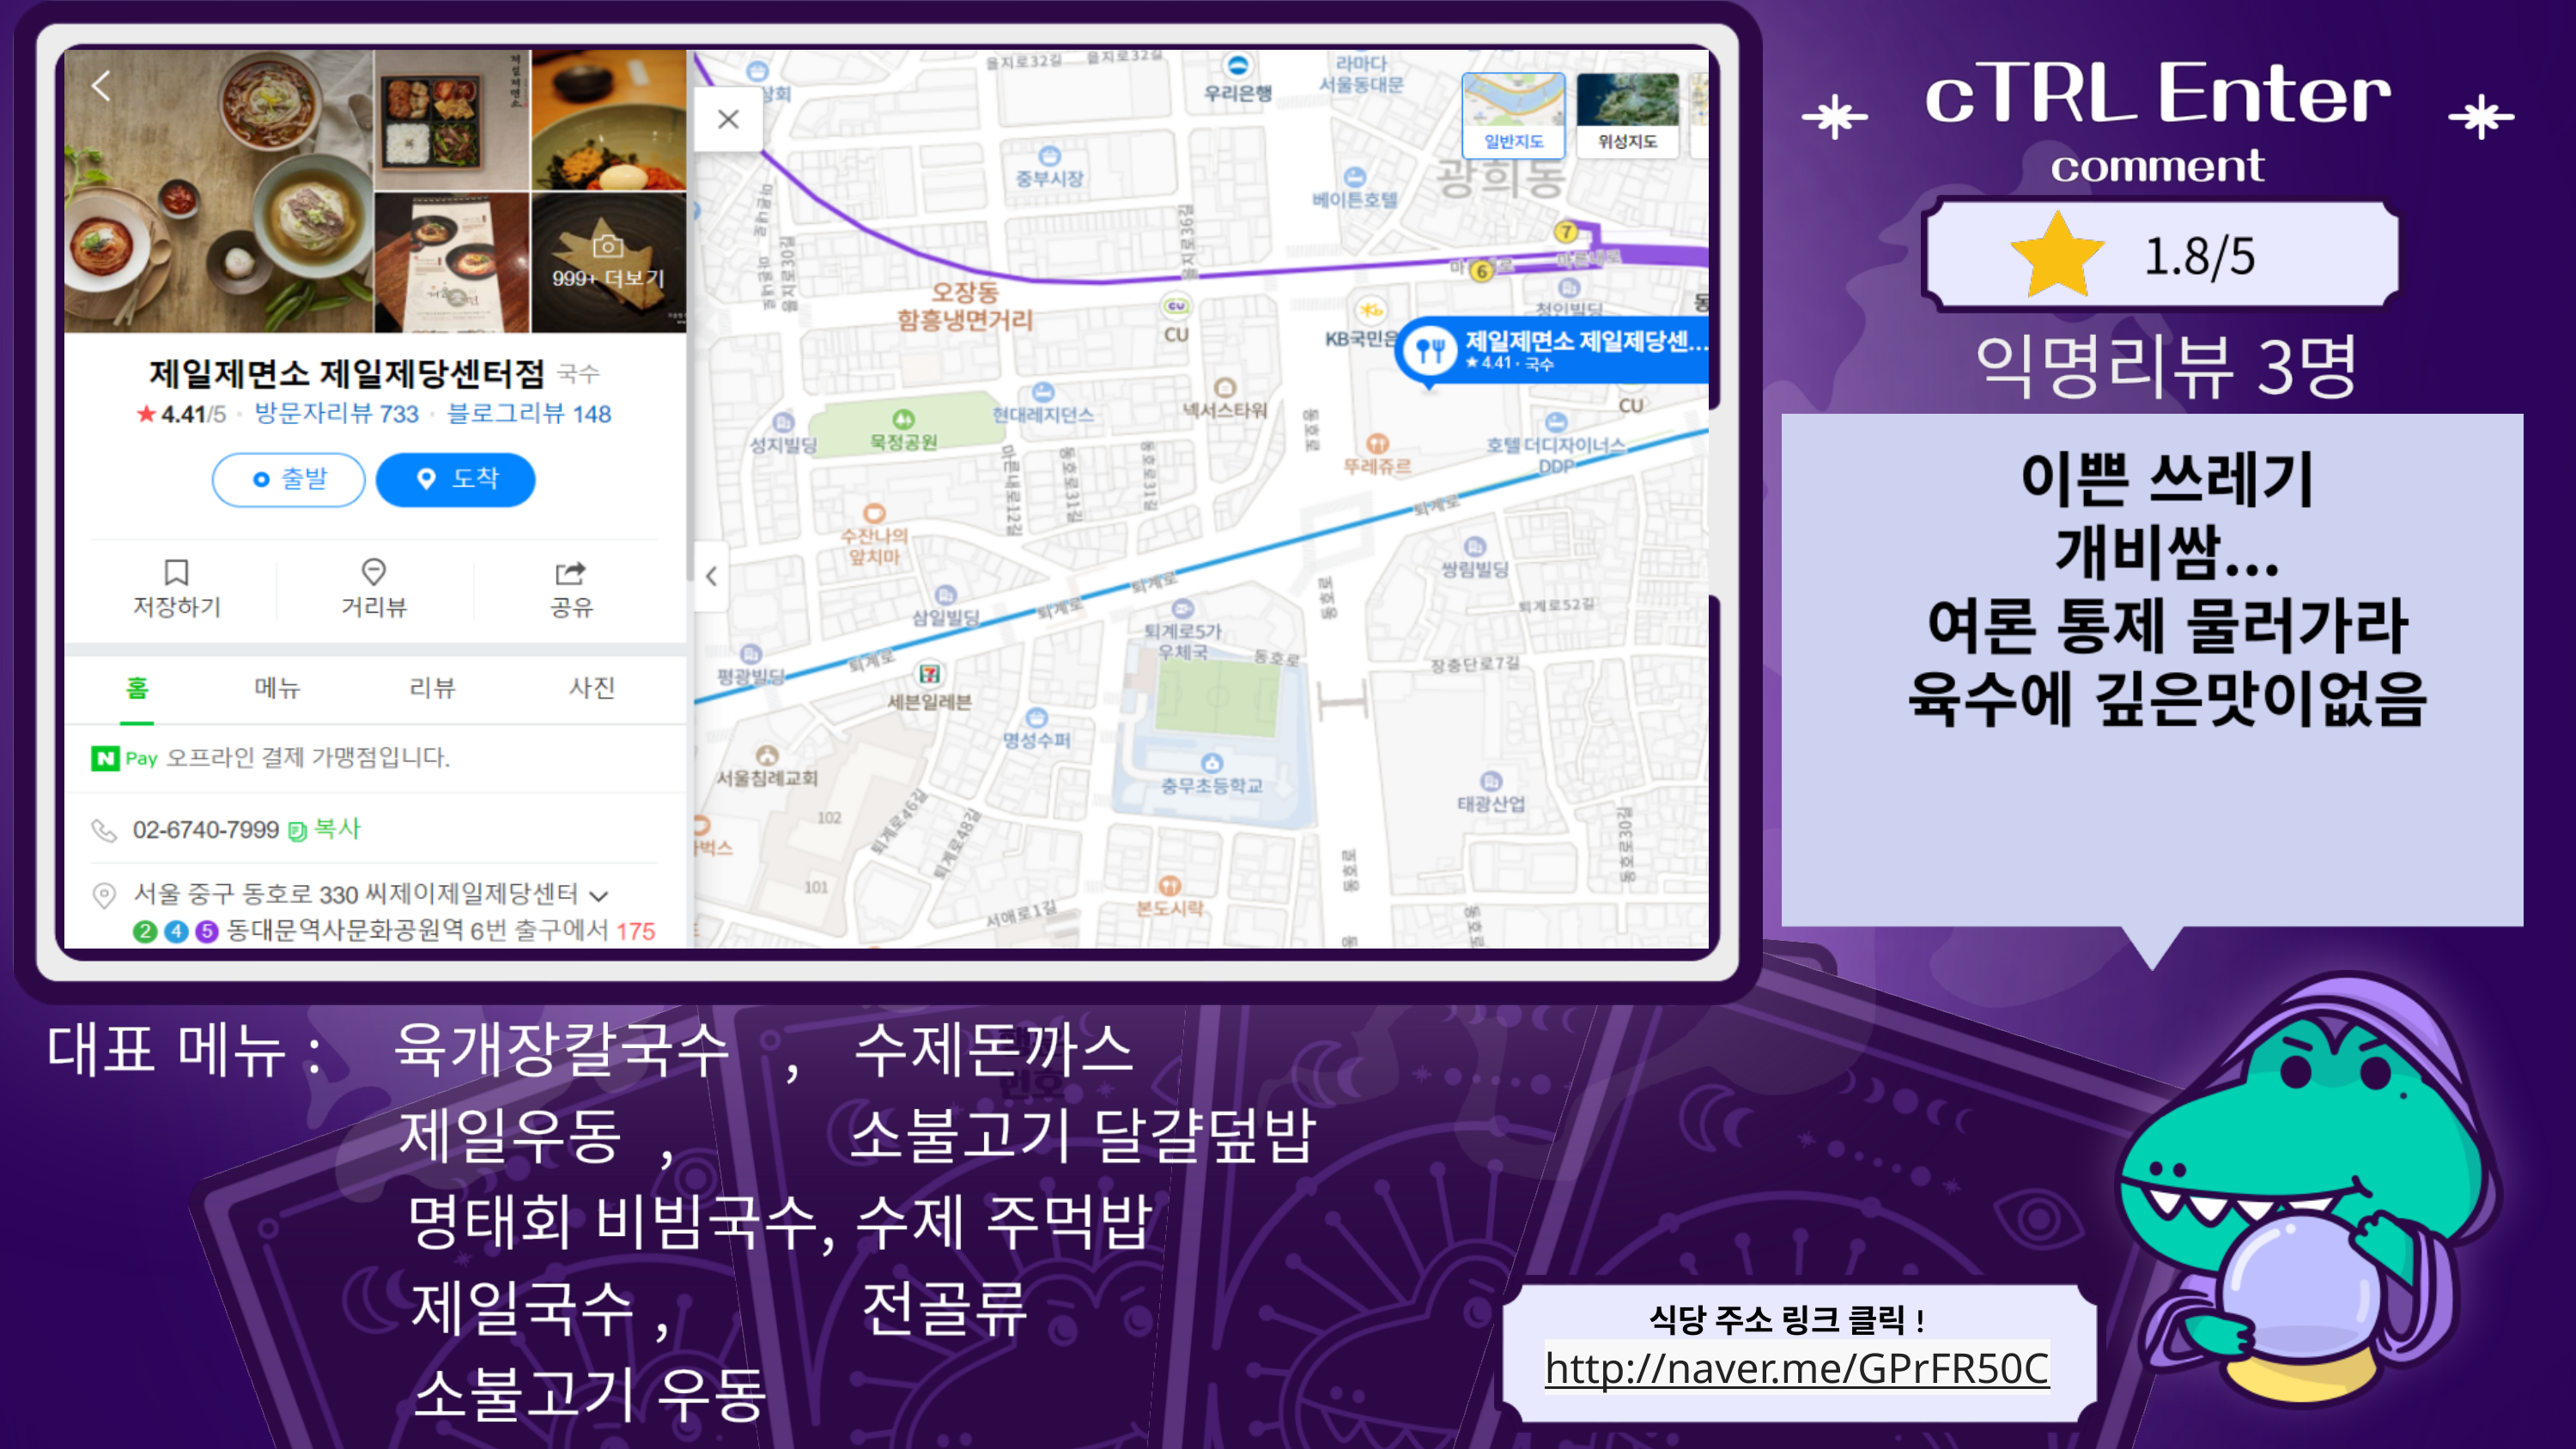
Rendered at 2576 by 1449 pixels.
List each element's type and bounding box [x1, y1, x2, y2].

picture [0, 995, 1346, 1449]
text_box [1921, 738, 2576, 1449]
text_box [0, 0, 2576, 1449]
picture [64, 50, 1710, 949]
picture [1781, 194, 2524, 971]
picture [1494, 1274, 2107, 1433]
text_box [1773, 13, 2515, 274]
